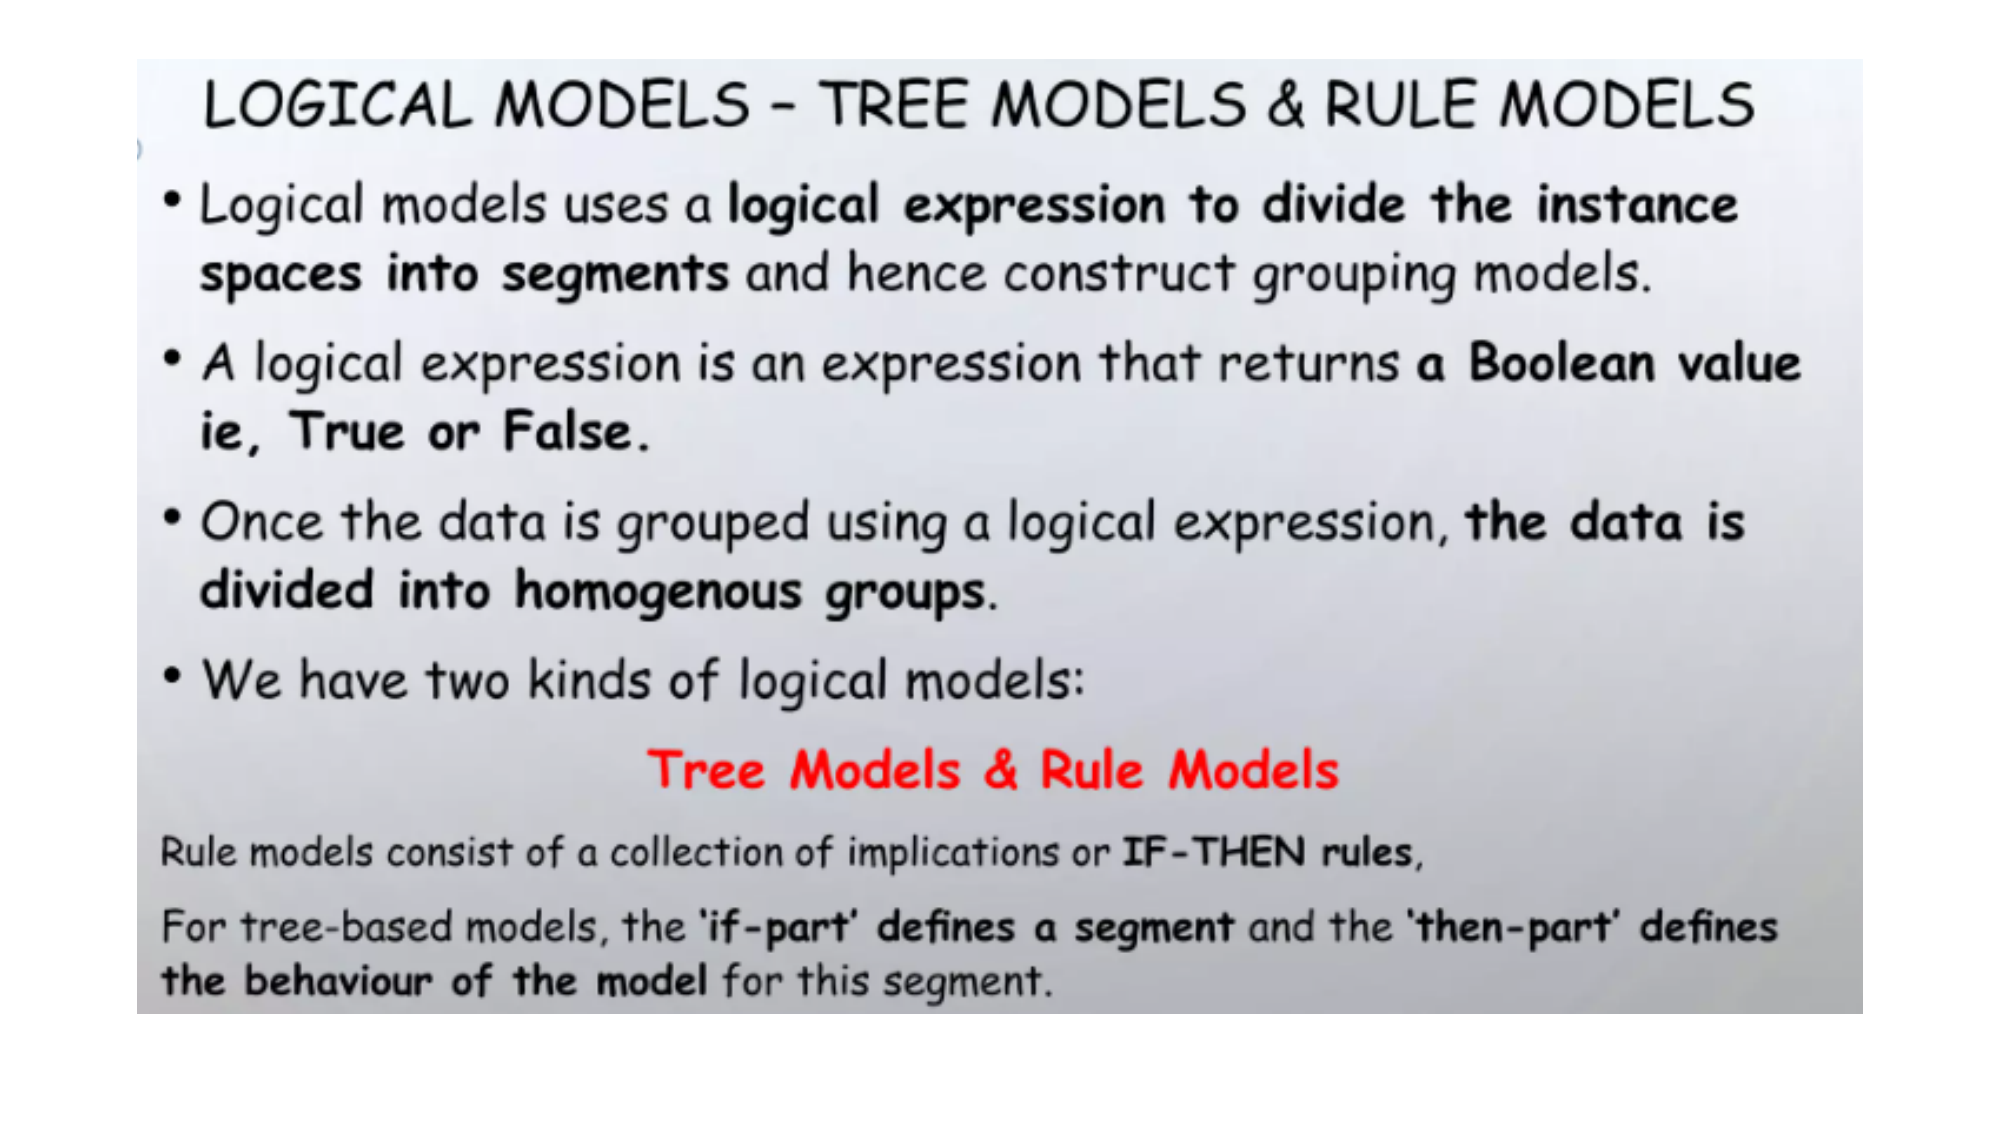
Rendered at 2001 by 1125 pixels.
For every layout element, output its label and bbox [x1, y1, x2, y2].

picture [137, 59, 1863, 1014]
